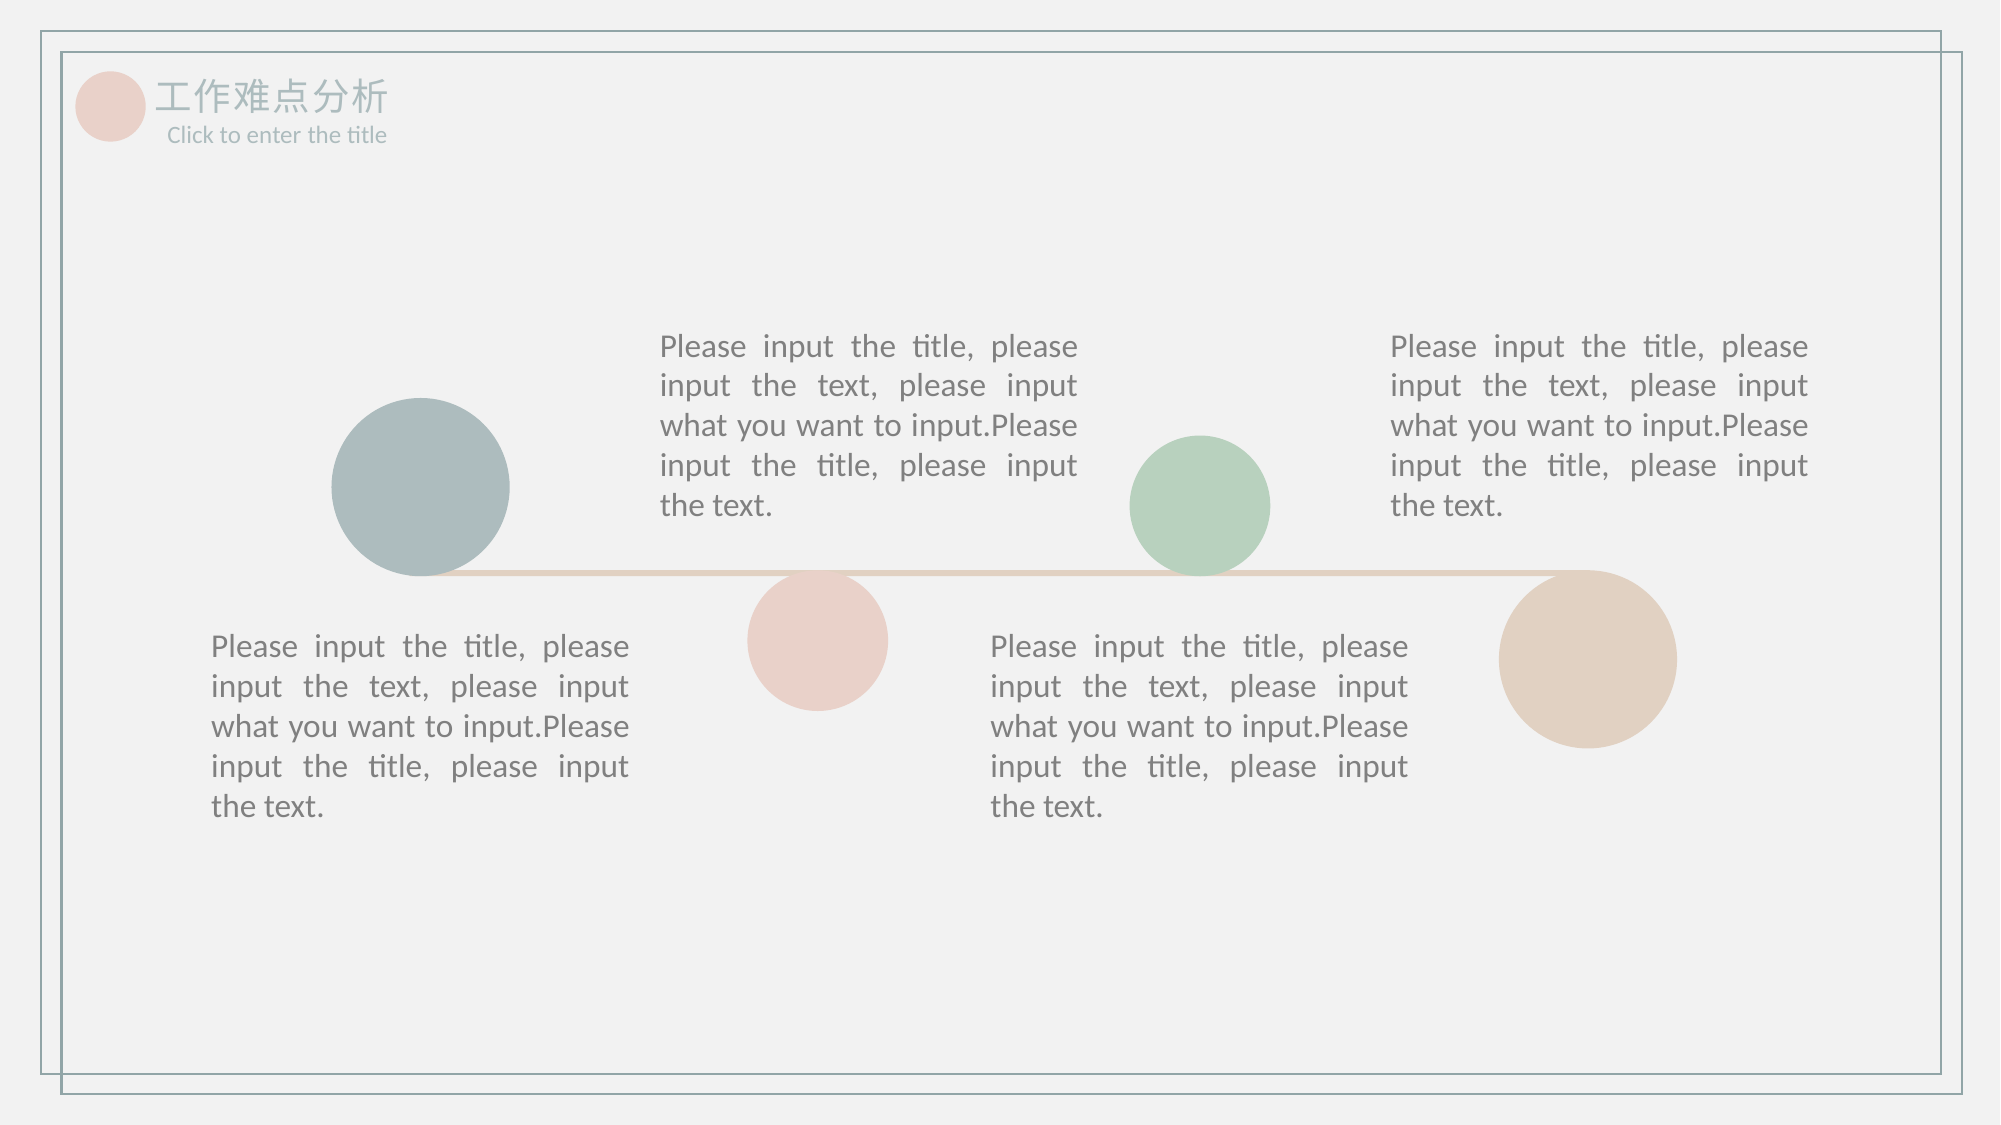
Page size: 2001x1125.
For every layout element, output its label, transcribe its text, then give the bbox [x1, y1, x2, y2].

text_box [330, 396, 511, 578]
text_box [1207, 569, 1576, 578]
text_box [746, 569, 890, 713]
text_box Please input the title, please input the text, please input what you want to input.Please input the title, please input the text. [645, 316, 1094, 531]
text_box [828, 569, 1193, 578]
text_box [1128, 434, 1272, 578]
text_box Please input the title, please input the text, please input what you want to input.Please input the title, please input the text. [196, 617, 645, 832]
text_box [40, 30, 1942, 1075]
text_box [427, 569, 807, 578]
text_box Please input the title, please input the text, please input what you want to input.Please input the title, please input the text. [975, 617, 1425, 832]
text_box [1497, 569, 1679, 750]
text_box 工作难点分析Click to enter the title [128, 65, 428, 156]
text_box Please input the title, please input the text, please input what you want to input.Please input the title, please input the text. [1375, 316, 1825, 531]
text_box [60, 51, 1963, 1095]
text_box [74, 70, 128, 143]
